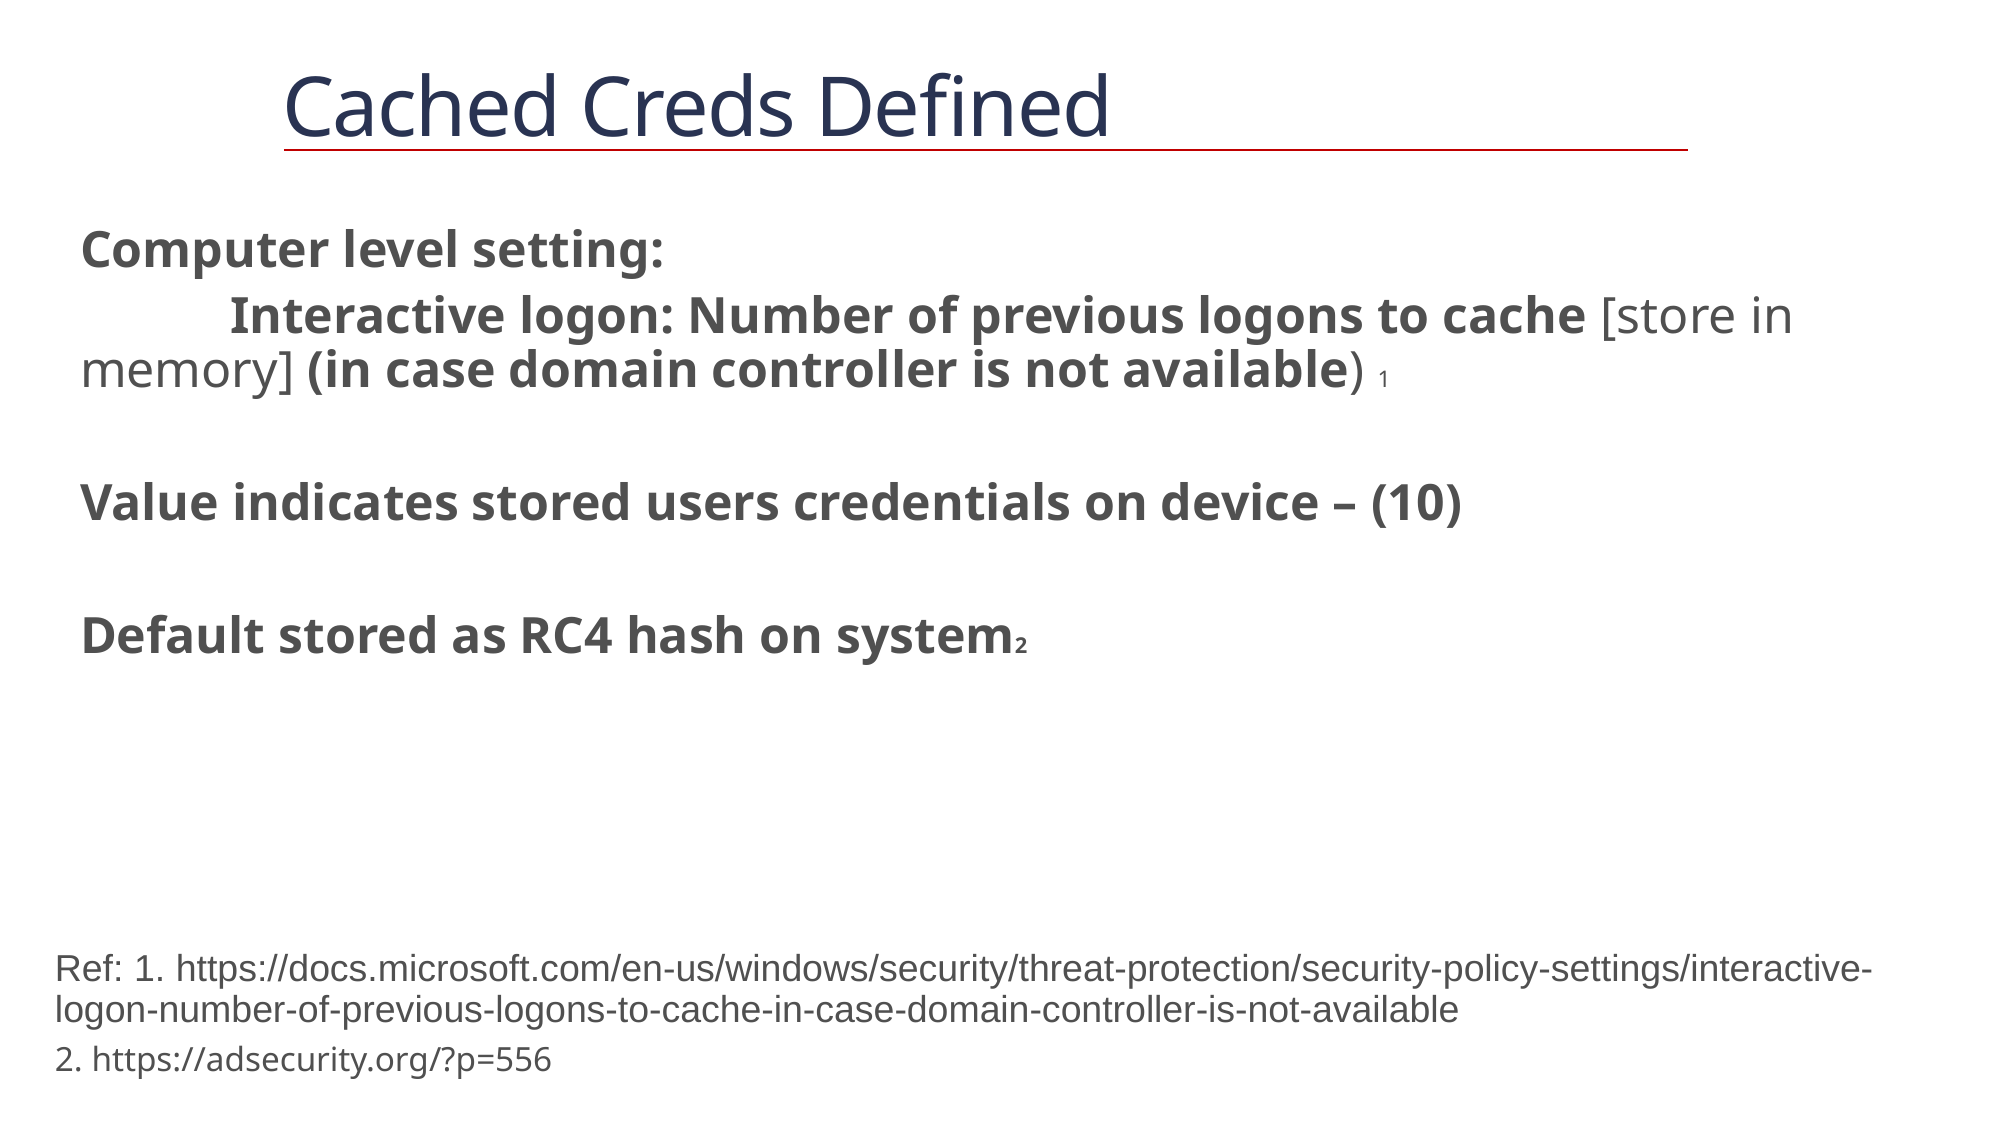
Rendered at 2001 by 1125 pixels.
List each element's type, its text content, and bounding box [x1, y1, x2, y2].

title Cached Creds Defined [258, 50, 2000, 224]
text_box Ref: 1. https://docs.microsoft.com/en-us/windows/security/threat-protection/security-policy-settings/interactive-logon-number-of-previous-logons-to-cache-in-case-domain-controller-is-not-available 2. https://adsecurity.org/?p=556 [24, 925, 1975, 1125]
text_box Computer level setting: Interactive logon: Number of previous logons to cache [store in memory] (in case domain controller is not available) 1 Value indicates stored users credentials on device – (10) Default stored as RC4 hash on system2 [49, 199, 1863, 755]
